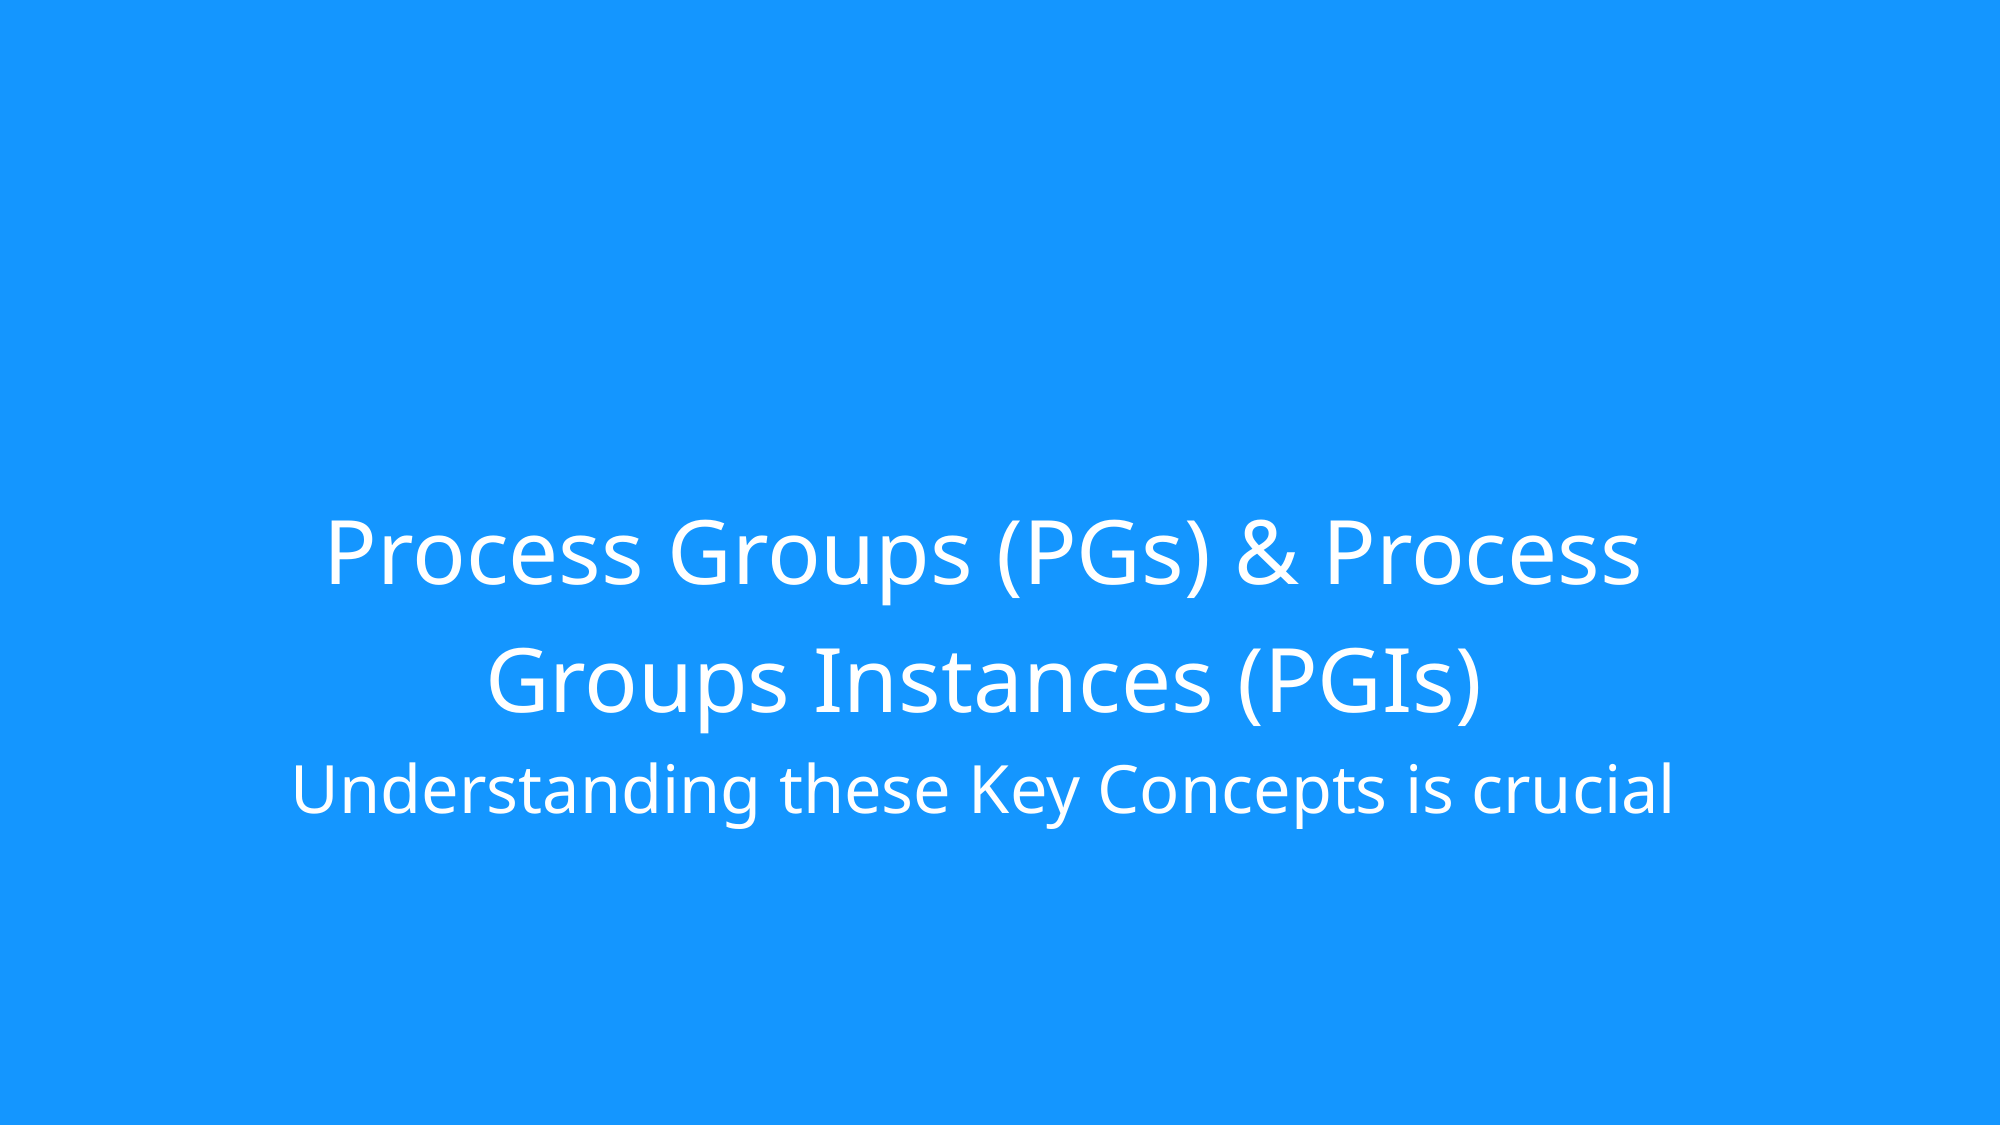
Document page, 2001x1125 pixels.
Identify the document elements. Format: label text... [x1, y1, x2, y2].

title Process Groups (PGs) & Process Groups Instances (PGIs) Understanding these Key Concepts is crucial [181, 474, 1788, 651]
